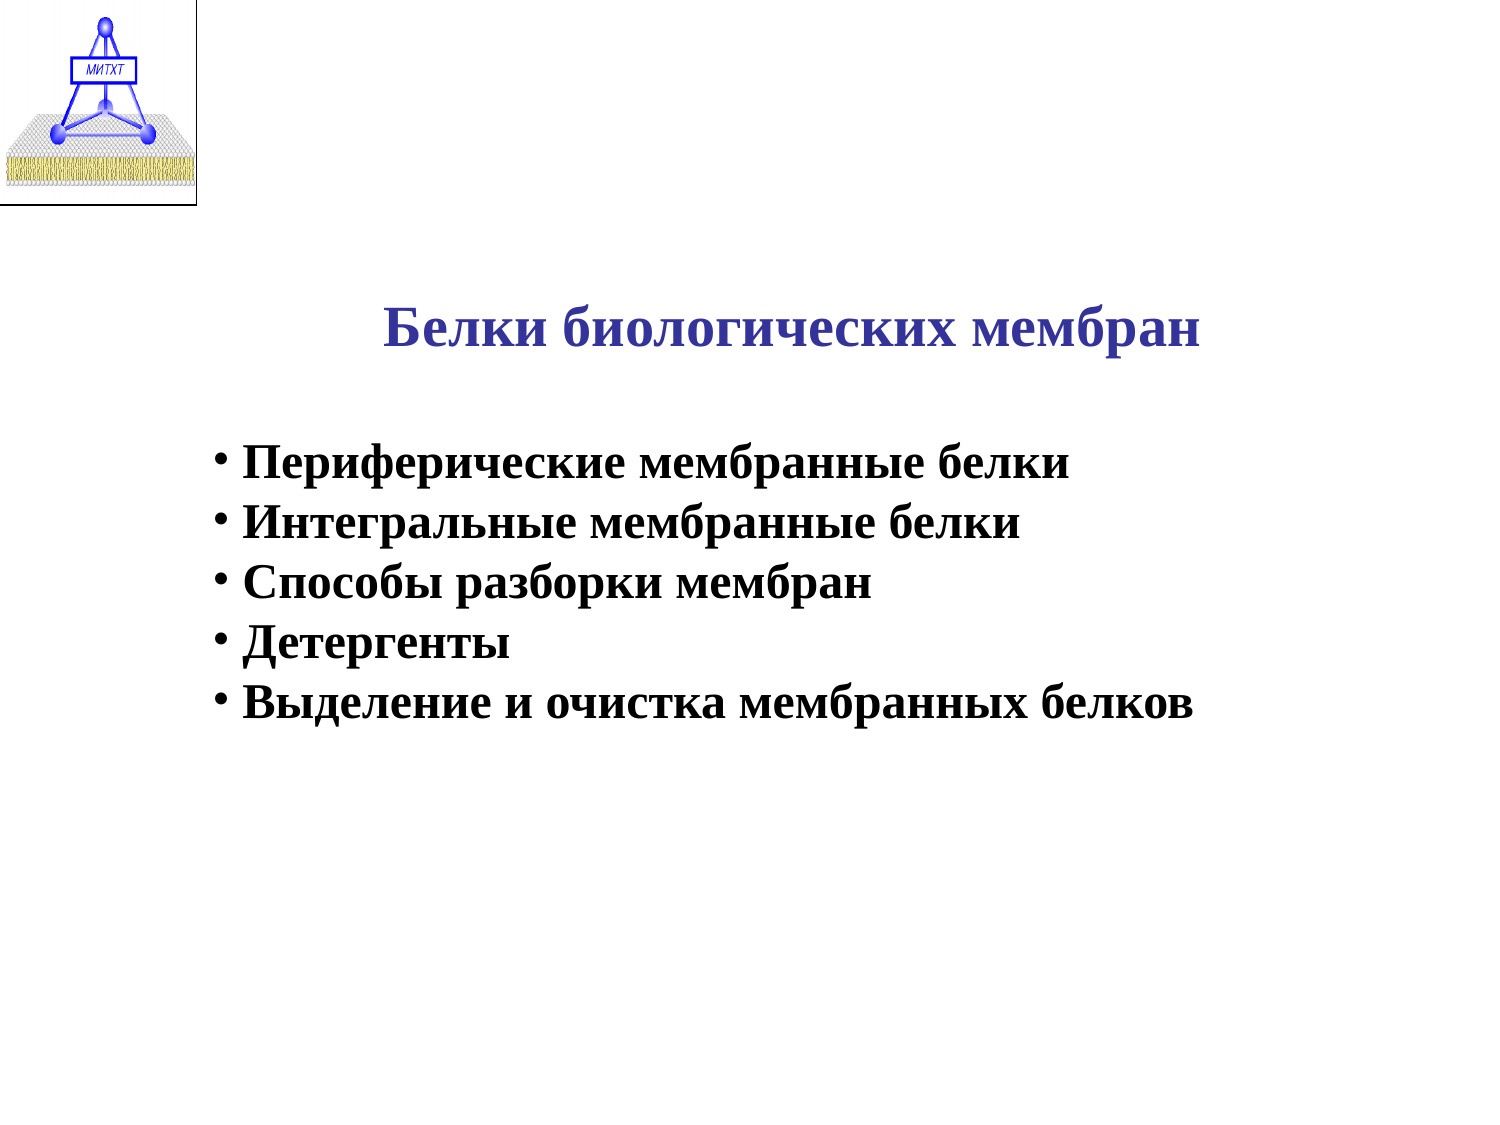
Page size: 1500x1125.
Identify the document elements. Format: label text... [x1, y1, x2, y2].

text_box Белки биологических мембран Периферические мембранные белки Интегральные мембранные белки Способы разборки мембран Детергенты Выделение и очистка мембранных белков [197, 280, 1388, 736]
picture [0, 0, 196, 205]
